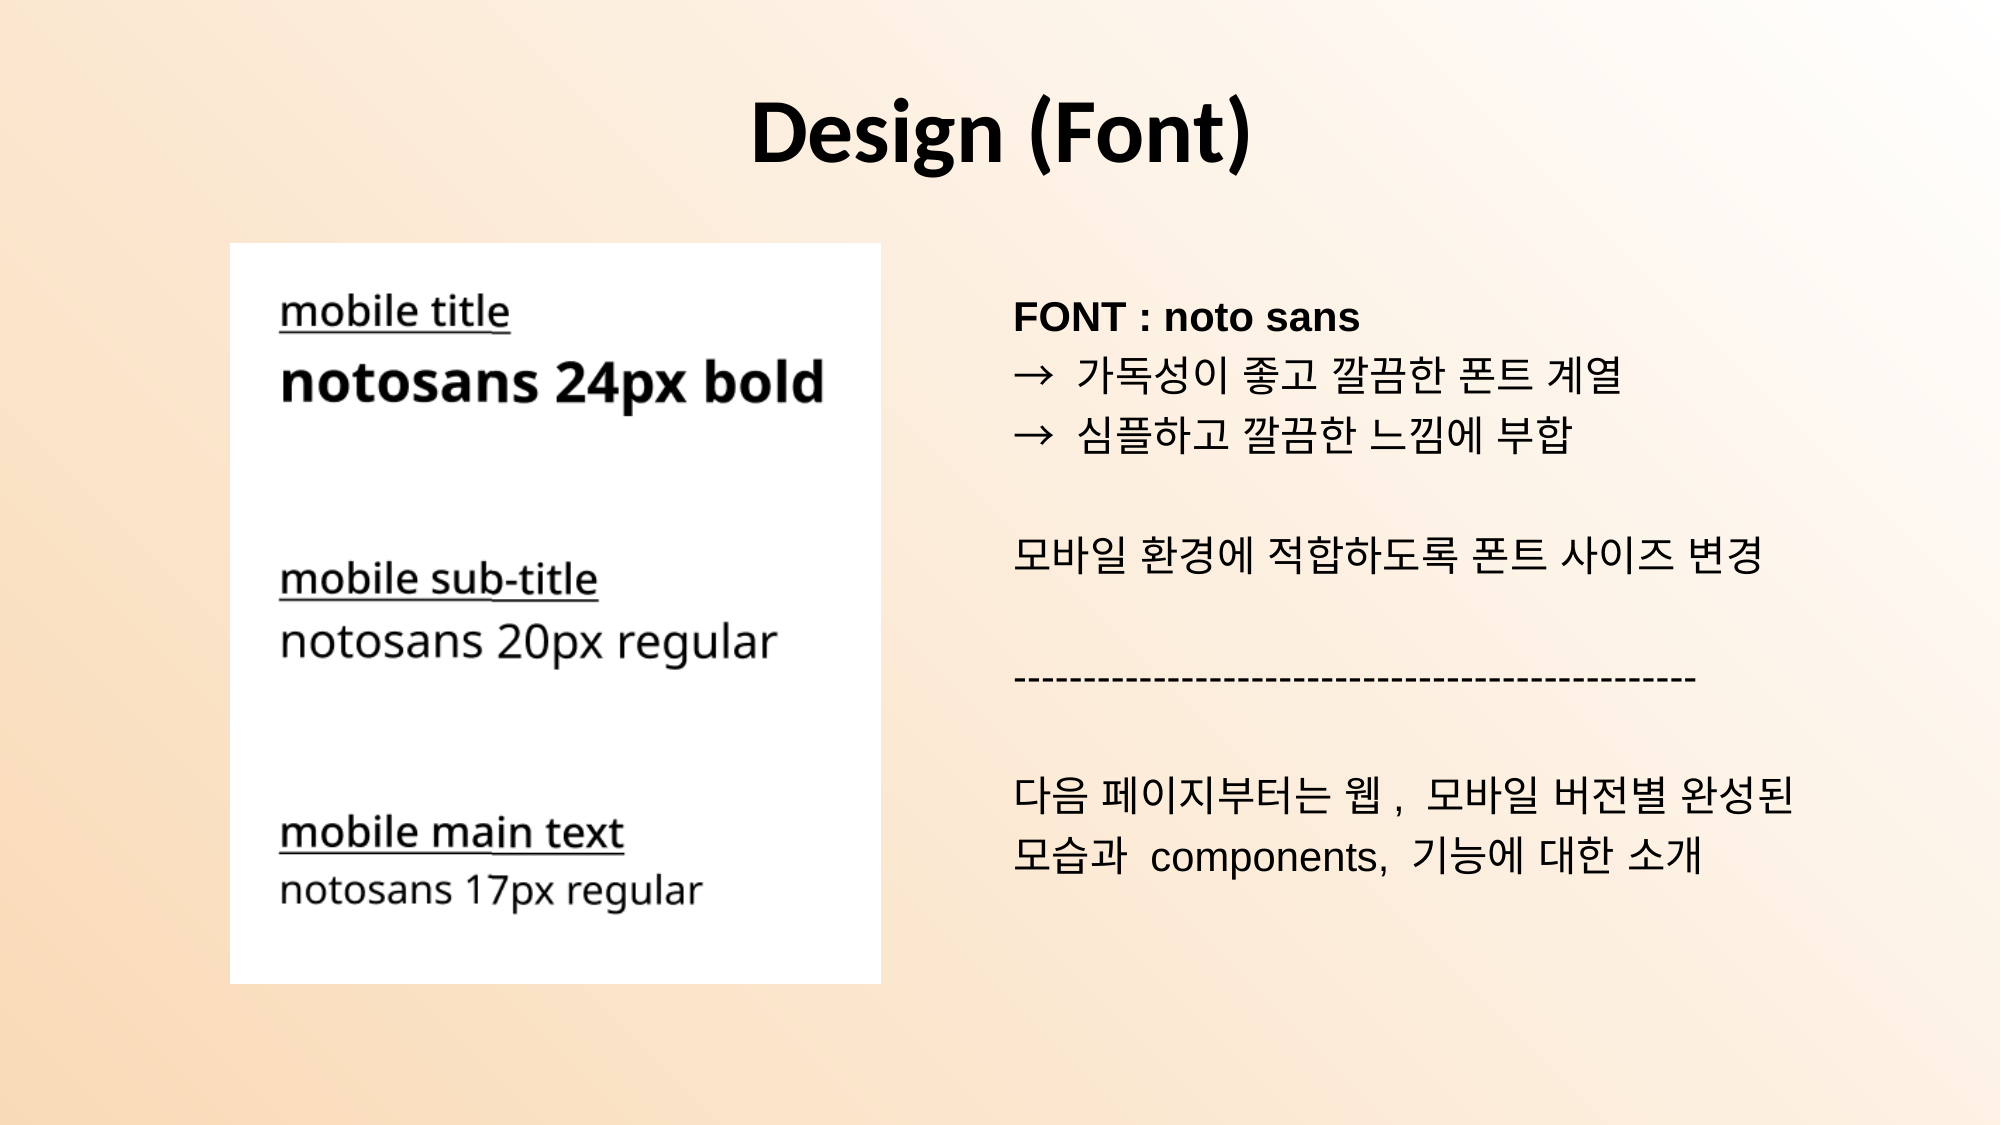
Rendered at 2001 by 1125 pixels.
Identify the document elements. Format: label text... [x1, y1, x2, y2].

text_box FONT : noto sans → 가독성이 좋고 깔끔한 폰트 계열 → 심플하고 깔끔한 느낌에 부합 모바일 환경에 적합하도록 폰트 사이즈 변경 ------------------------------------------------- 다음 페이지부터는 웹, 모바일 버전별 완성된 모습과 components, 기능에 대한 소개 [998, 272, 1926, 888]
title Design (Font) [206, 60, 1797, 207]
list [230, 243, 881, 984]
